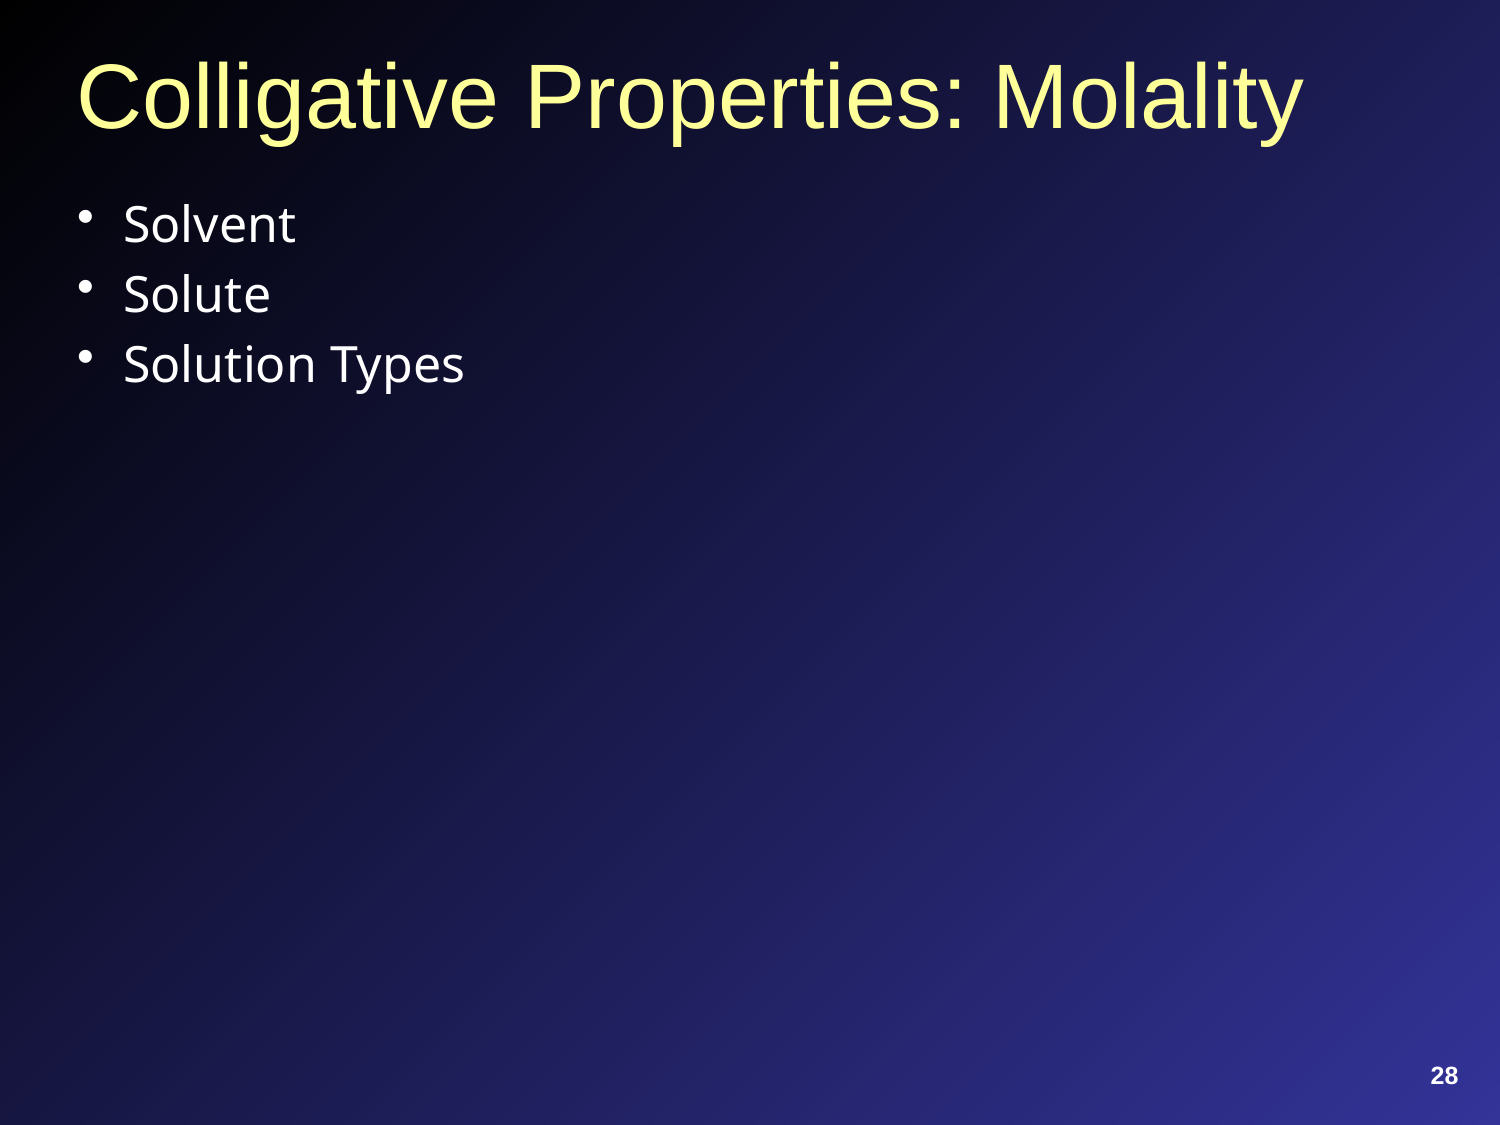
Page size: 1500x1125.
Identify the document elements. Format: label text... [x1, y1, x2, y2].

slide_number 28 [1136, 1044, 1474, 1104]
title Colligative Properties: Molality [60, 28, 1443, 156]
list Solvent Solute Solution Types [61, 185, 1439, 1069]
